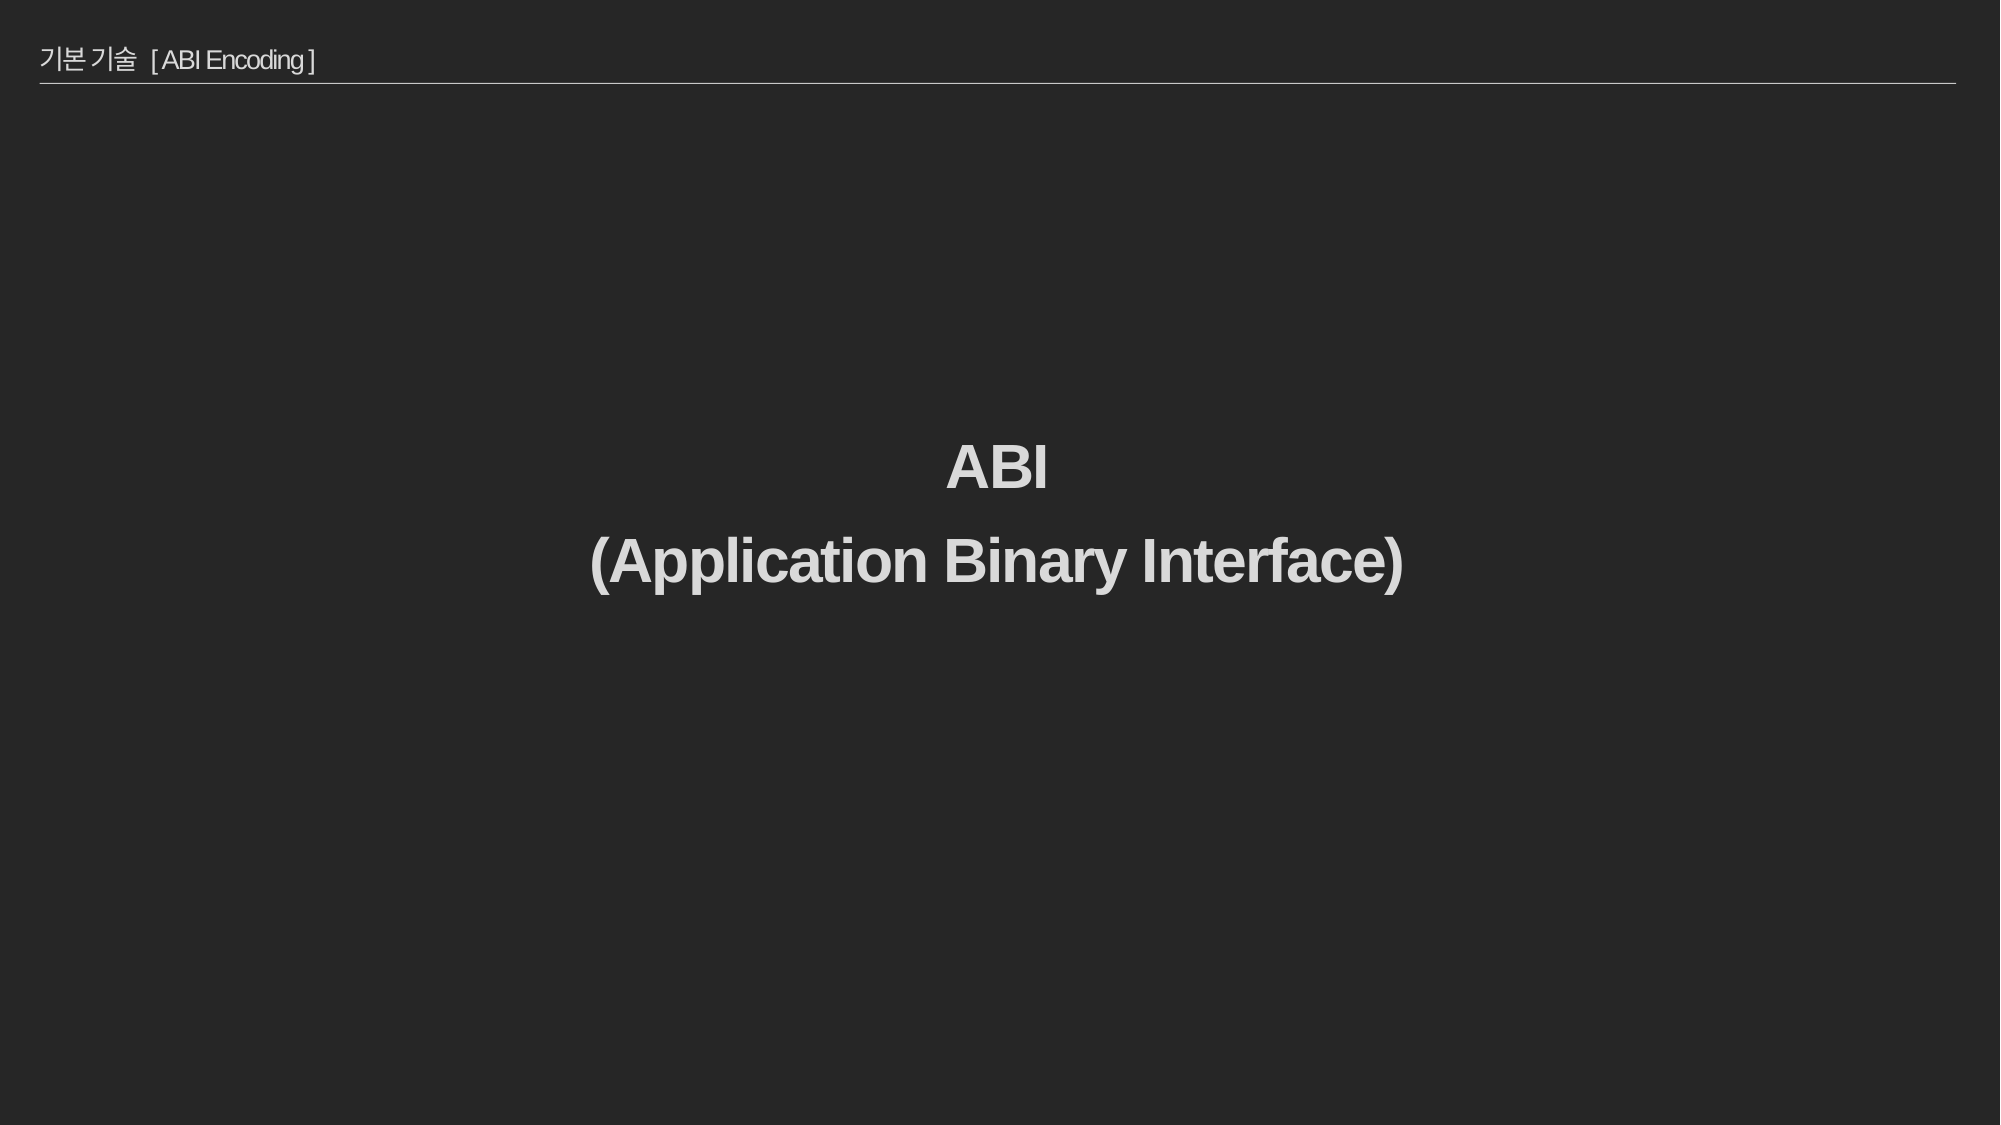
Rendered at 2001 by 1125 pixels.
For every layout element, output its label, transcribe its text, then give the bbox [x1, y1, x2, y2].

title 기본 기술 [ ABI Encoding ] [39, 31, 1961, 84]
list ABI (Application Binary Interface) [39, 107, 1957, 917]
